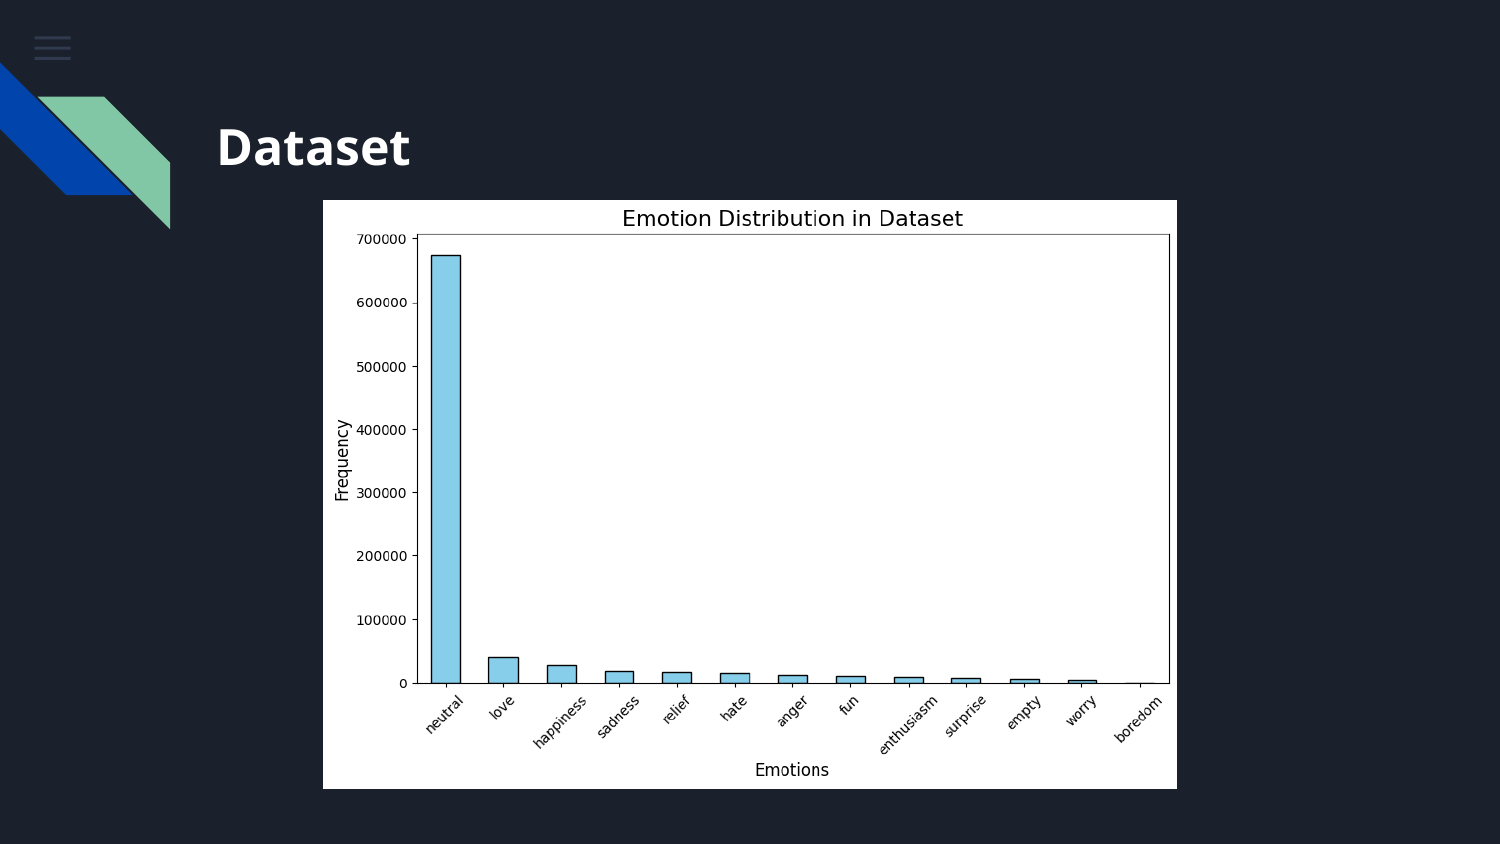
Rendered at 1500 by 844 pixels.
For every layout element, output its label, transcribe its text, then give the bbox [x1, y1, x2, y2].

picture [323, 200, 1177, 789]
title Dataset [201, 100, 1357, 251]
